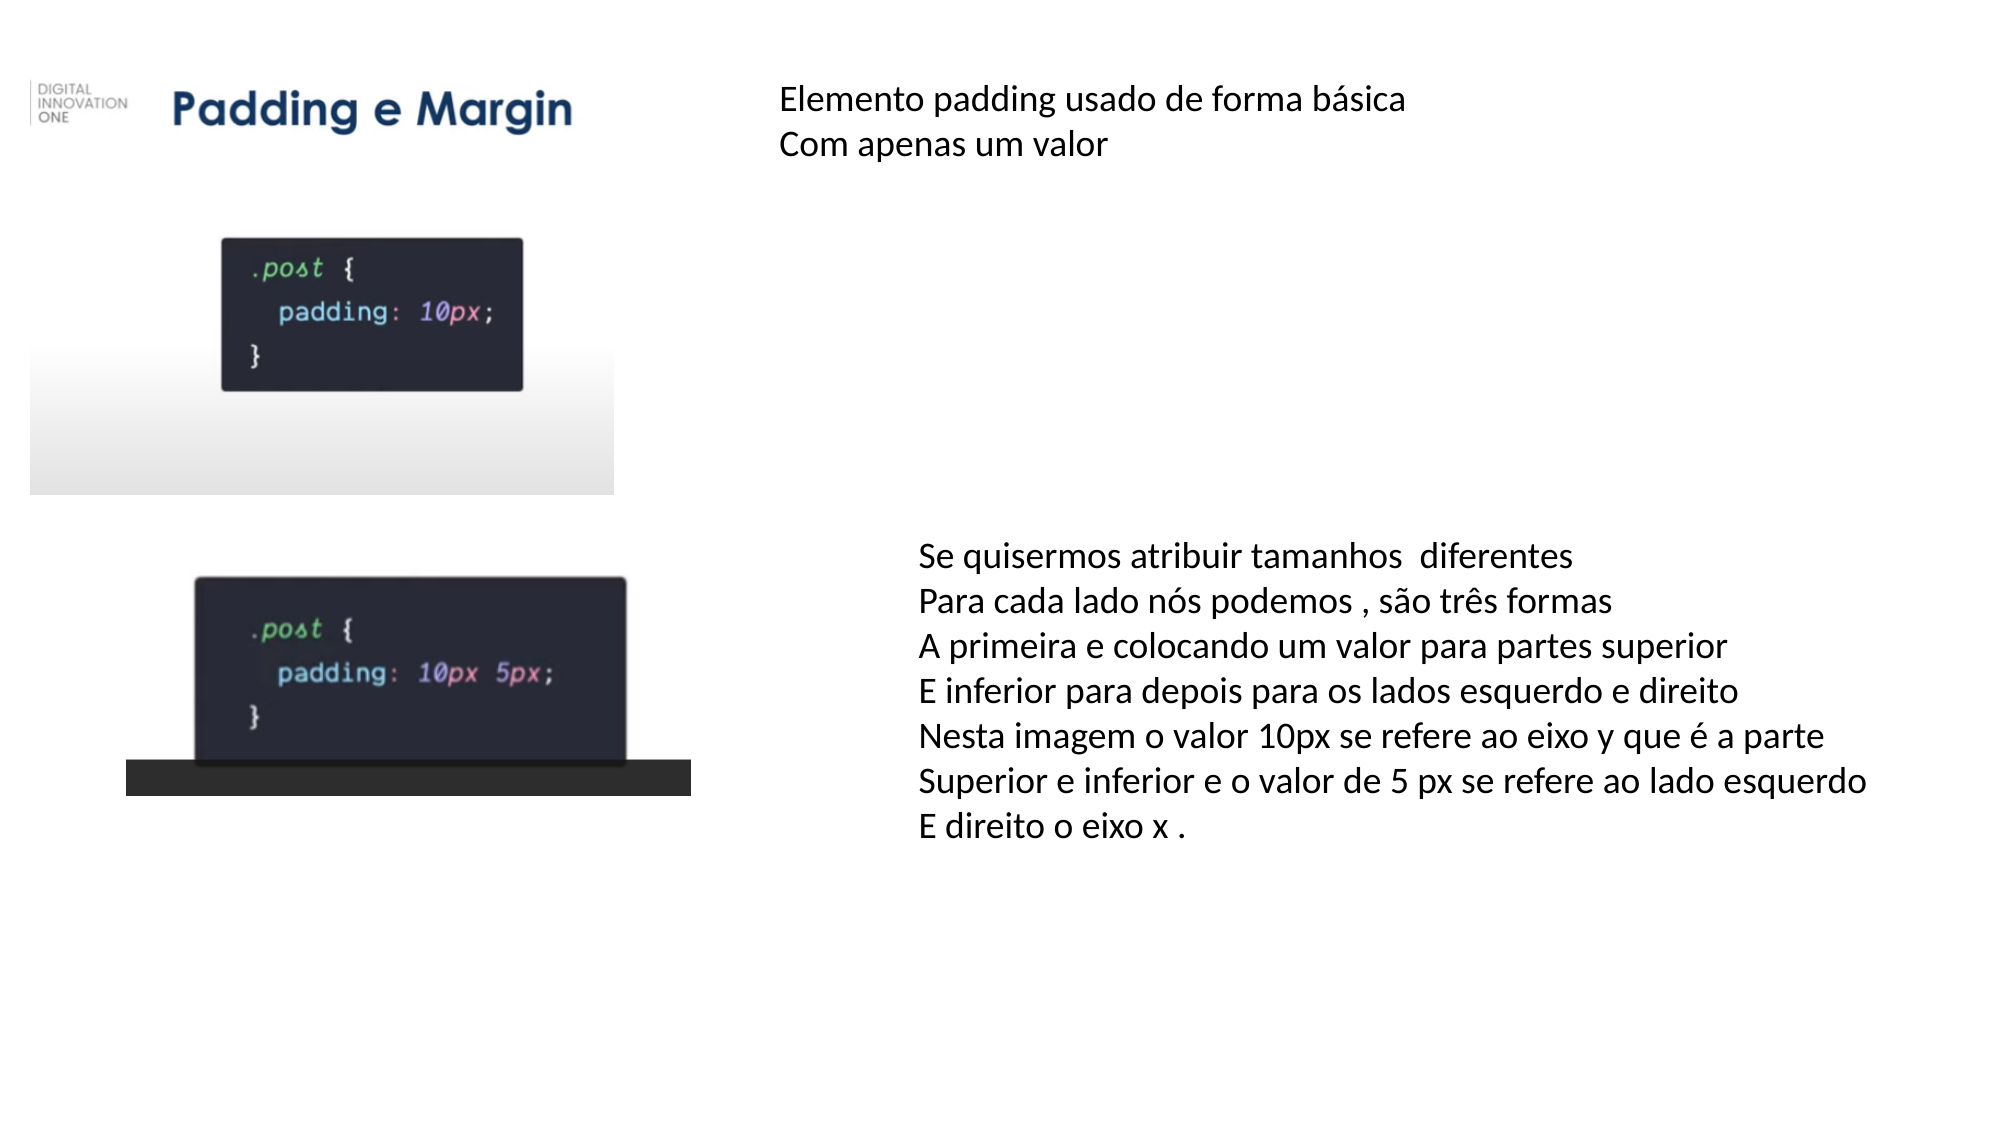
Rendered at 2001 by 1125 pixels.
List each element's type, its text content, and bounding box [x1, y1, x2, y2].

picture [30, 66, 614, 495]
picture [126, 532, 691, 796]
text_box Elemento padding usado de forma básica Com apenas um valor [764, 66, 1431, 171]
text_box Se quisermos atribuir tamanhos diferentes Para cada lado nós podemos , são três formas A primeira e colocando um valor para partes superior E inferior para depois para os lados esquerdo e direito Nesta imagem o valor 10px se refere ao eixo y que é a parte Superior e inferior e o valor de 5 px se refere ao lado esquerdo E direito o eixo x . [903, 523, 1892, 854]
